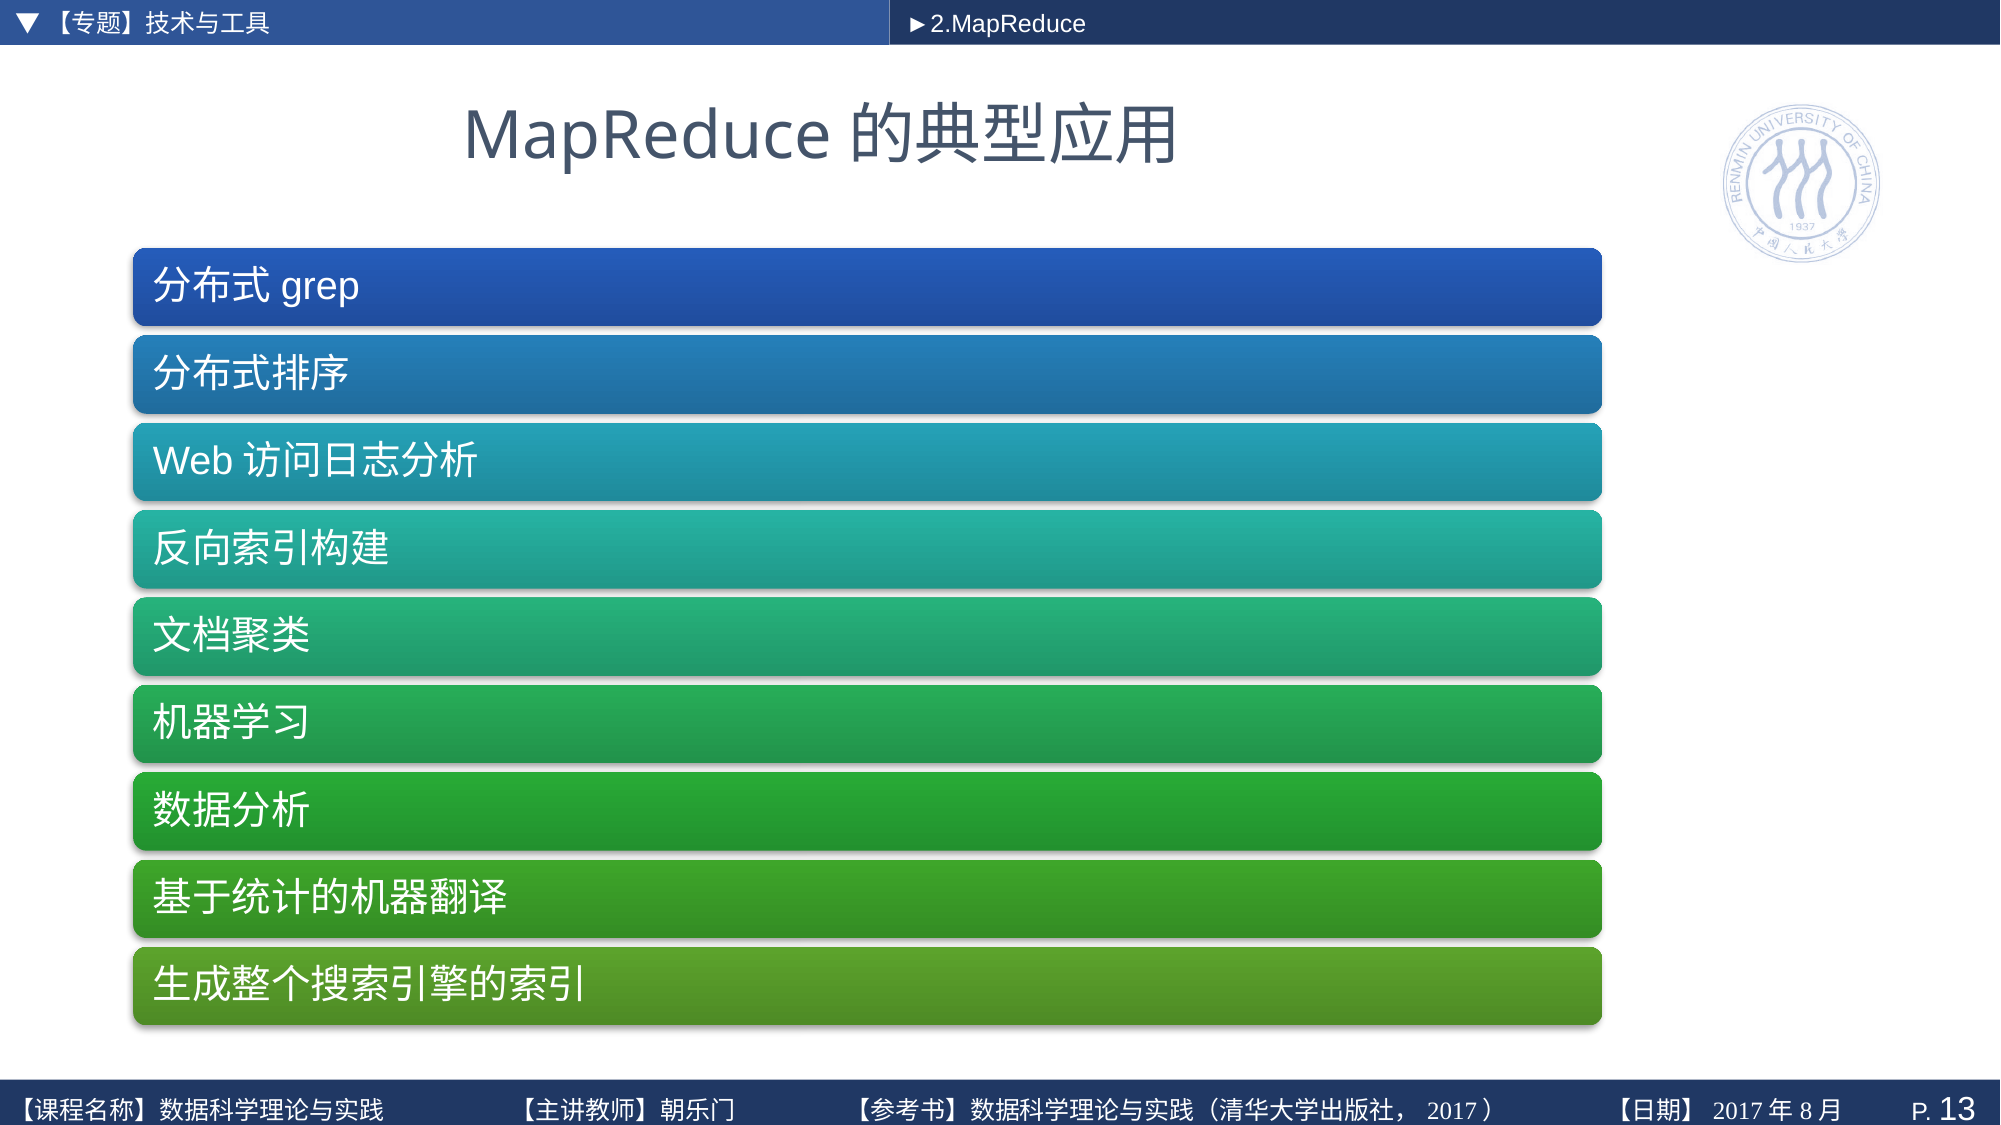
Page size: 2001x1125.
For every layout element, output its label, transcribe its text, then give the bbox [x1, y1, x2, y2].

title MapReduce的典型应用 [64, 64, 1579, 200]
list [133, 245, 1603, 1028]
list ▼【专题】技术与工具 [0, 0, 725, 43]
list ►2.MapReduce [890, 0, 1249, 43]
